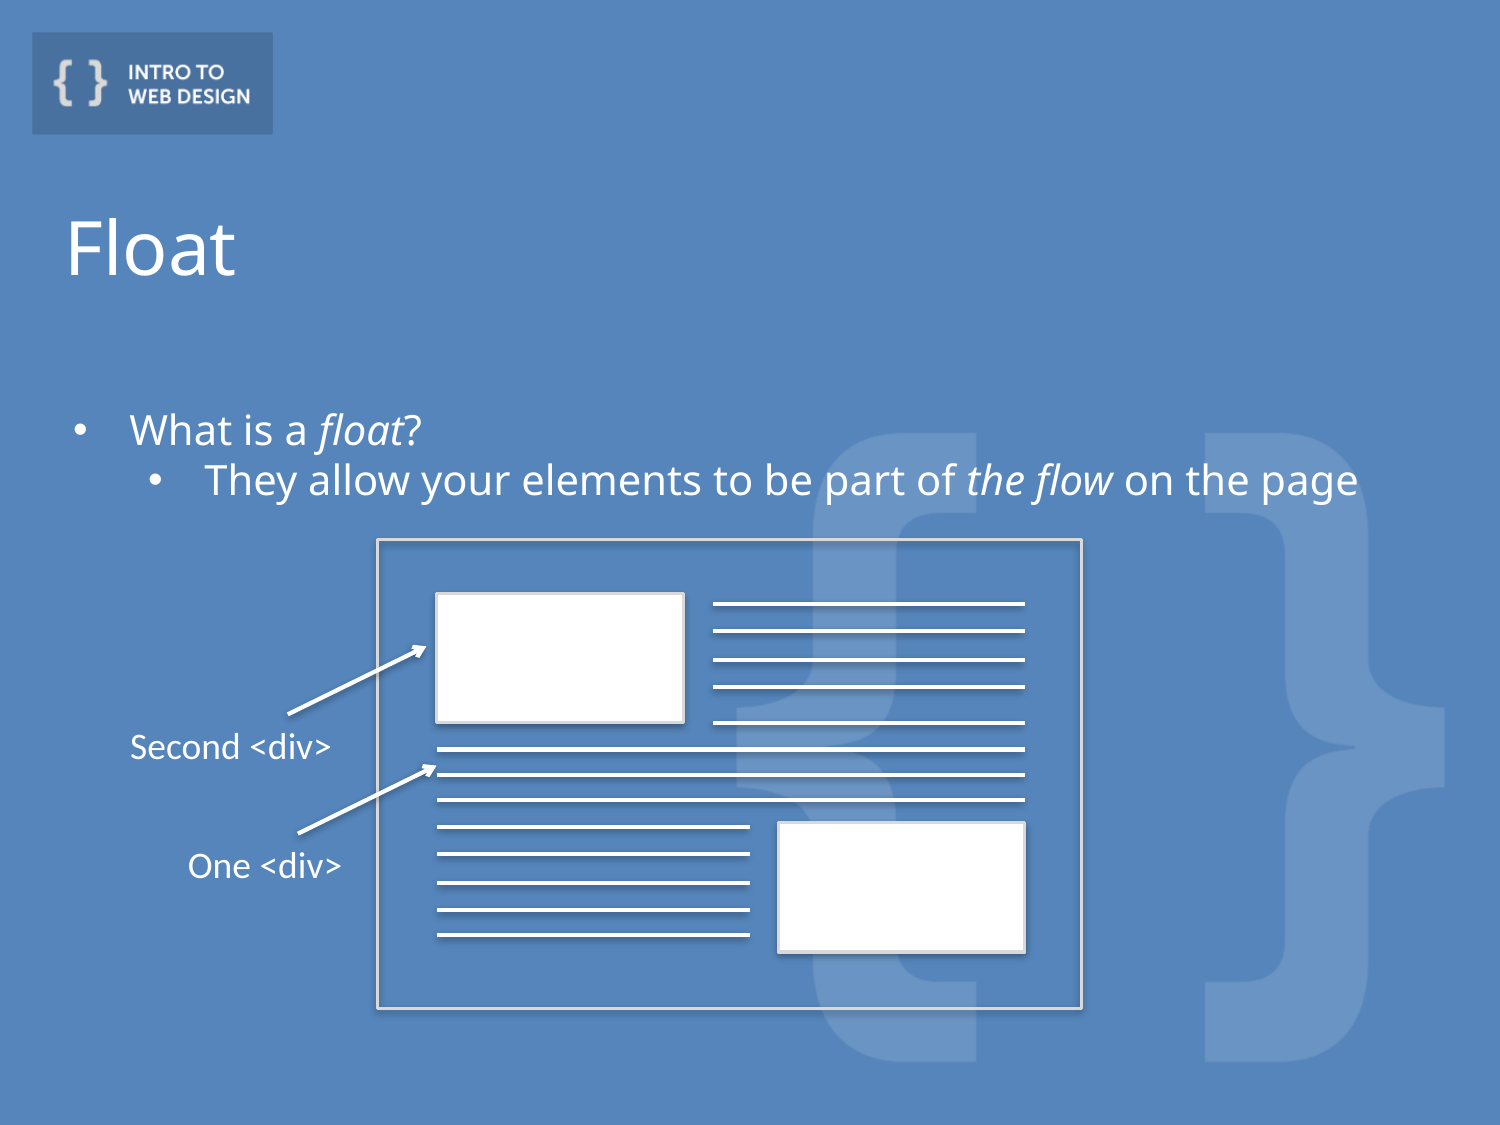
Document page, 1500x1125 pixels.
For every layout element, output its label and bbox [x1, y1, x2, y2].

text_box [287, 646, 427, 715]
text_box [297, 765, 437, 834]
picture [0, 0, 1500, 1125]
